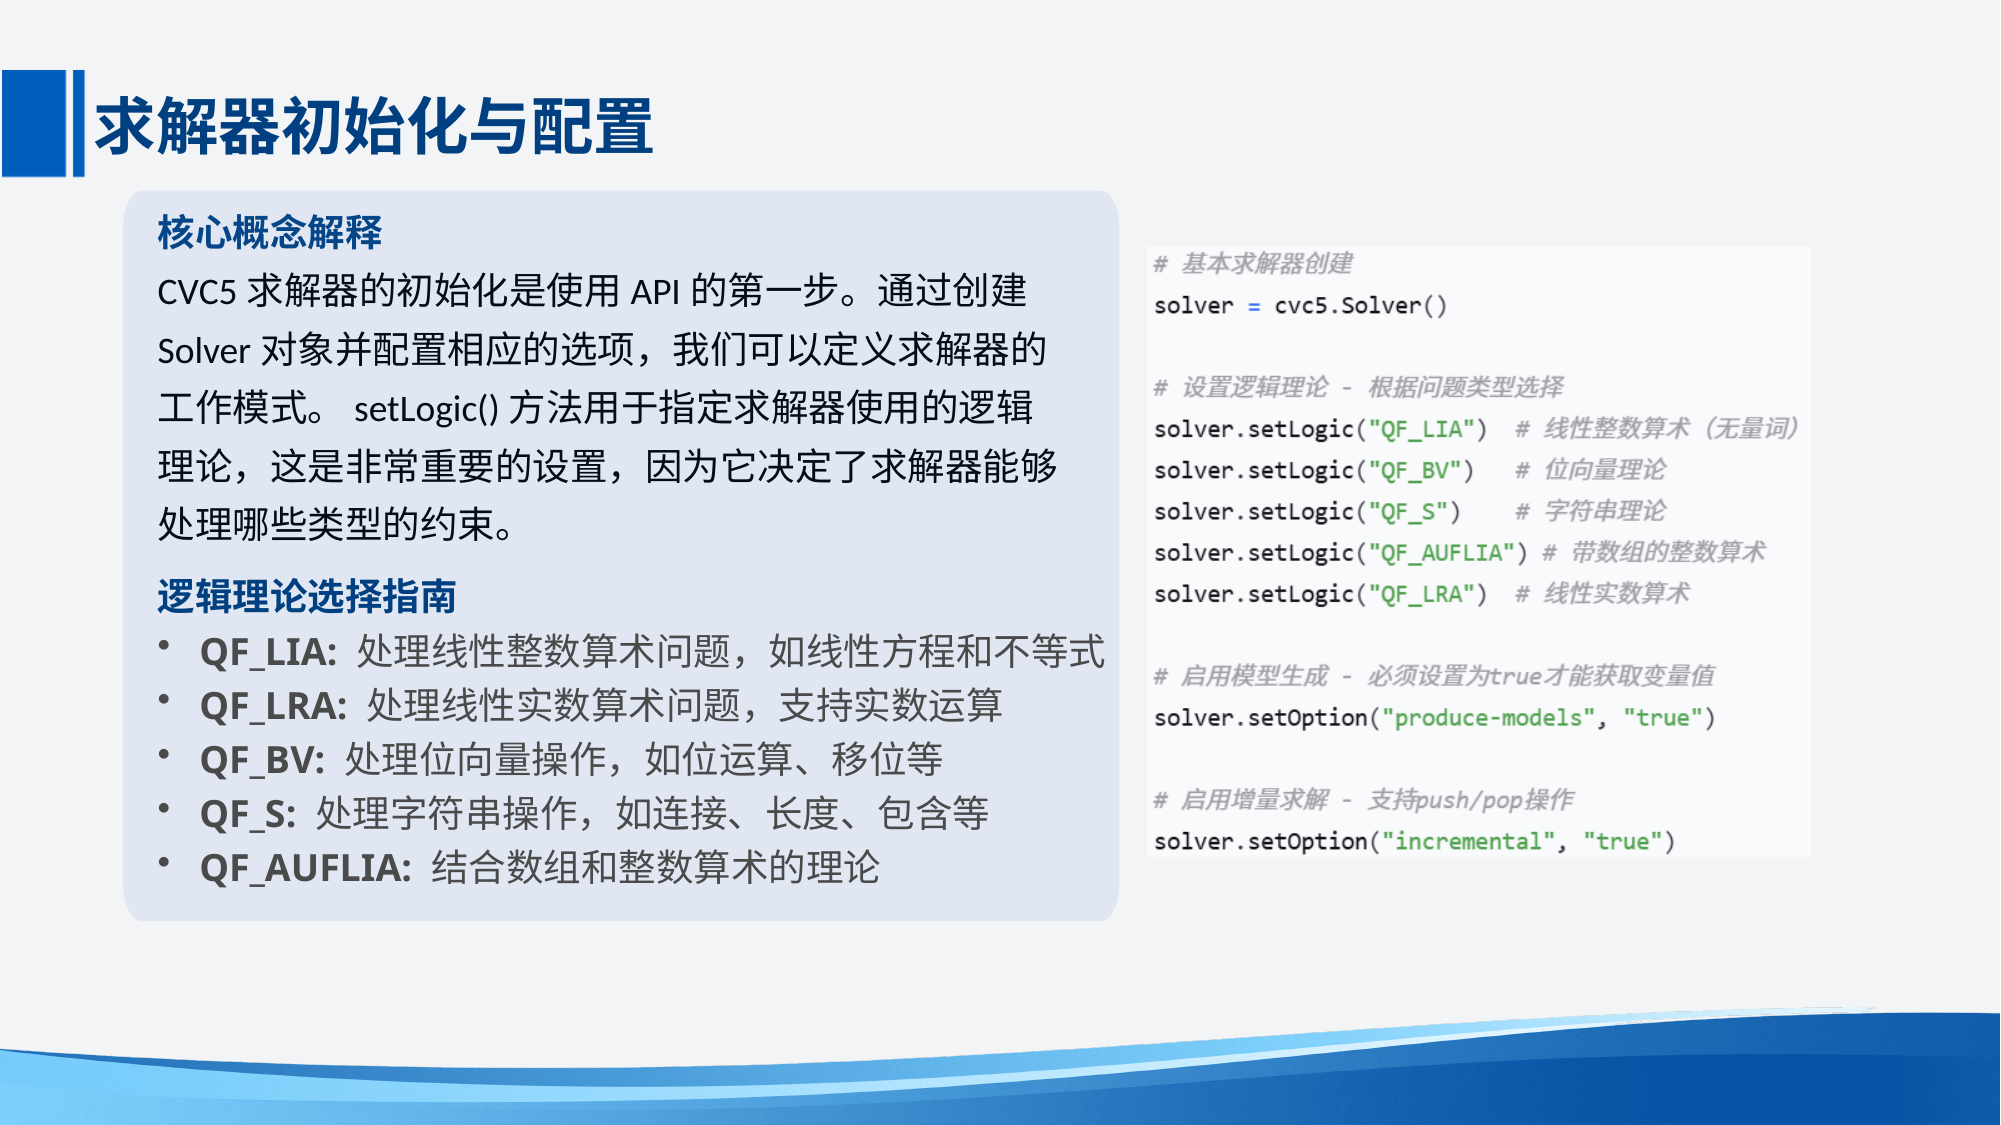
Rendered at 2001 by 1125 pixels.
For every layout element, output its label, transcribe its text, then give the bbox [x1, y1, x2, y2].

text_box 逻辑理论选择指南 QF_LIA: 处理线性整数算术问题，如线性方程和不等式 QF_LRA: 处理线性实数算术问题，支持实数运算 QF_BV: 处理位向量操作，如位运算、移位等 QF_S: 处理字符串操作，如连接、长度、包含等 QF_AUFLIA: 结合数组和整数算术的理论 [157, 575, 1122, 922]
picture [1147, 246, 1811, 857]
picture [2, 70, 98, 178]
text_box [122, 190, 1120, 922]
picture [0, 1007, 2000, 1125]
text_box 求解器初始化与配置 [98, 86, 1034, 162]
